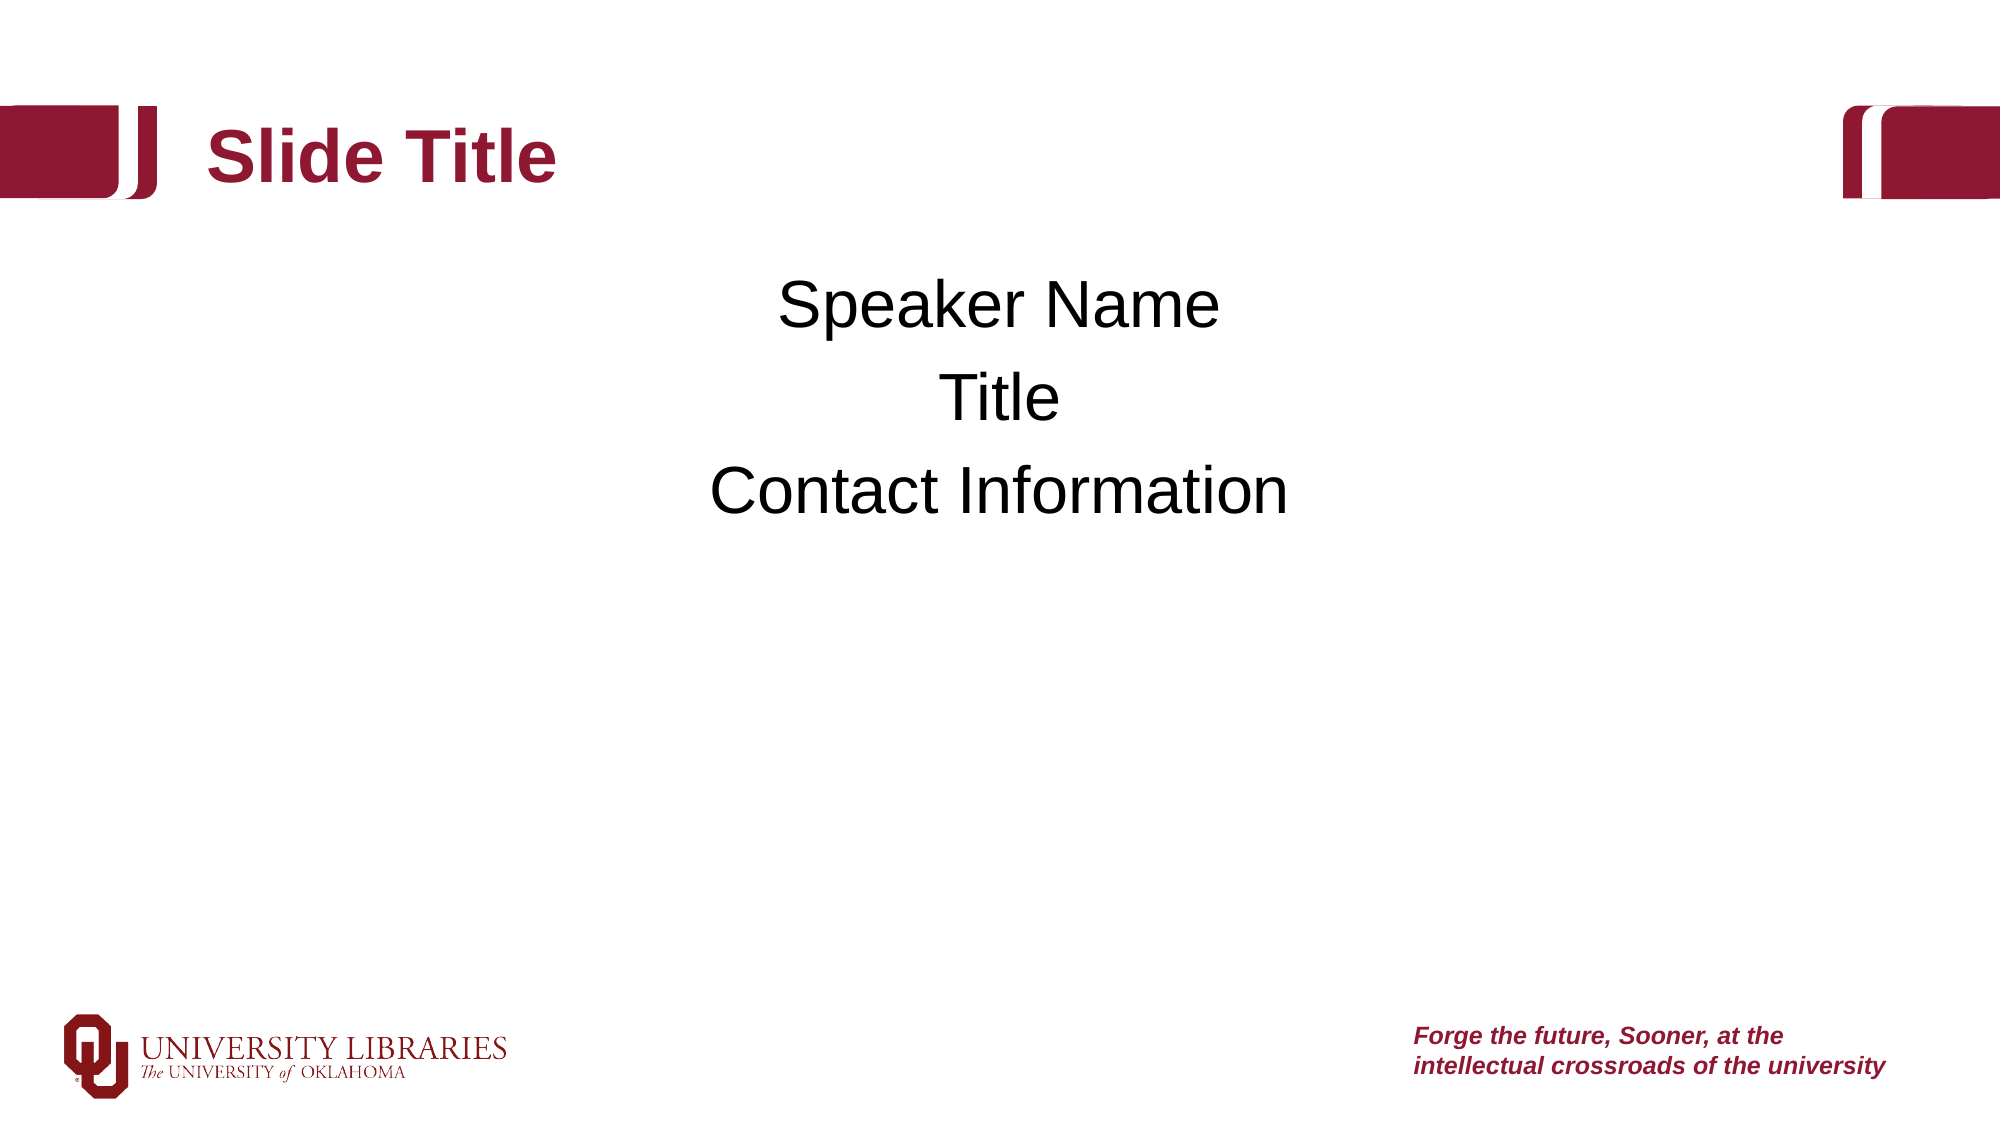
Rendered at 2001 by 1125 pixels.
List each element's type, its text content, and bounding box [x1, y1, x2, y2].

text_box Speaker Name Title Contact Information [99, 262, 1900, 939]
title Slide Title [191, 110, 1394, 193]
picture [41, 988, 532, 1112]
